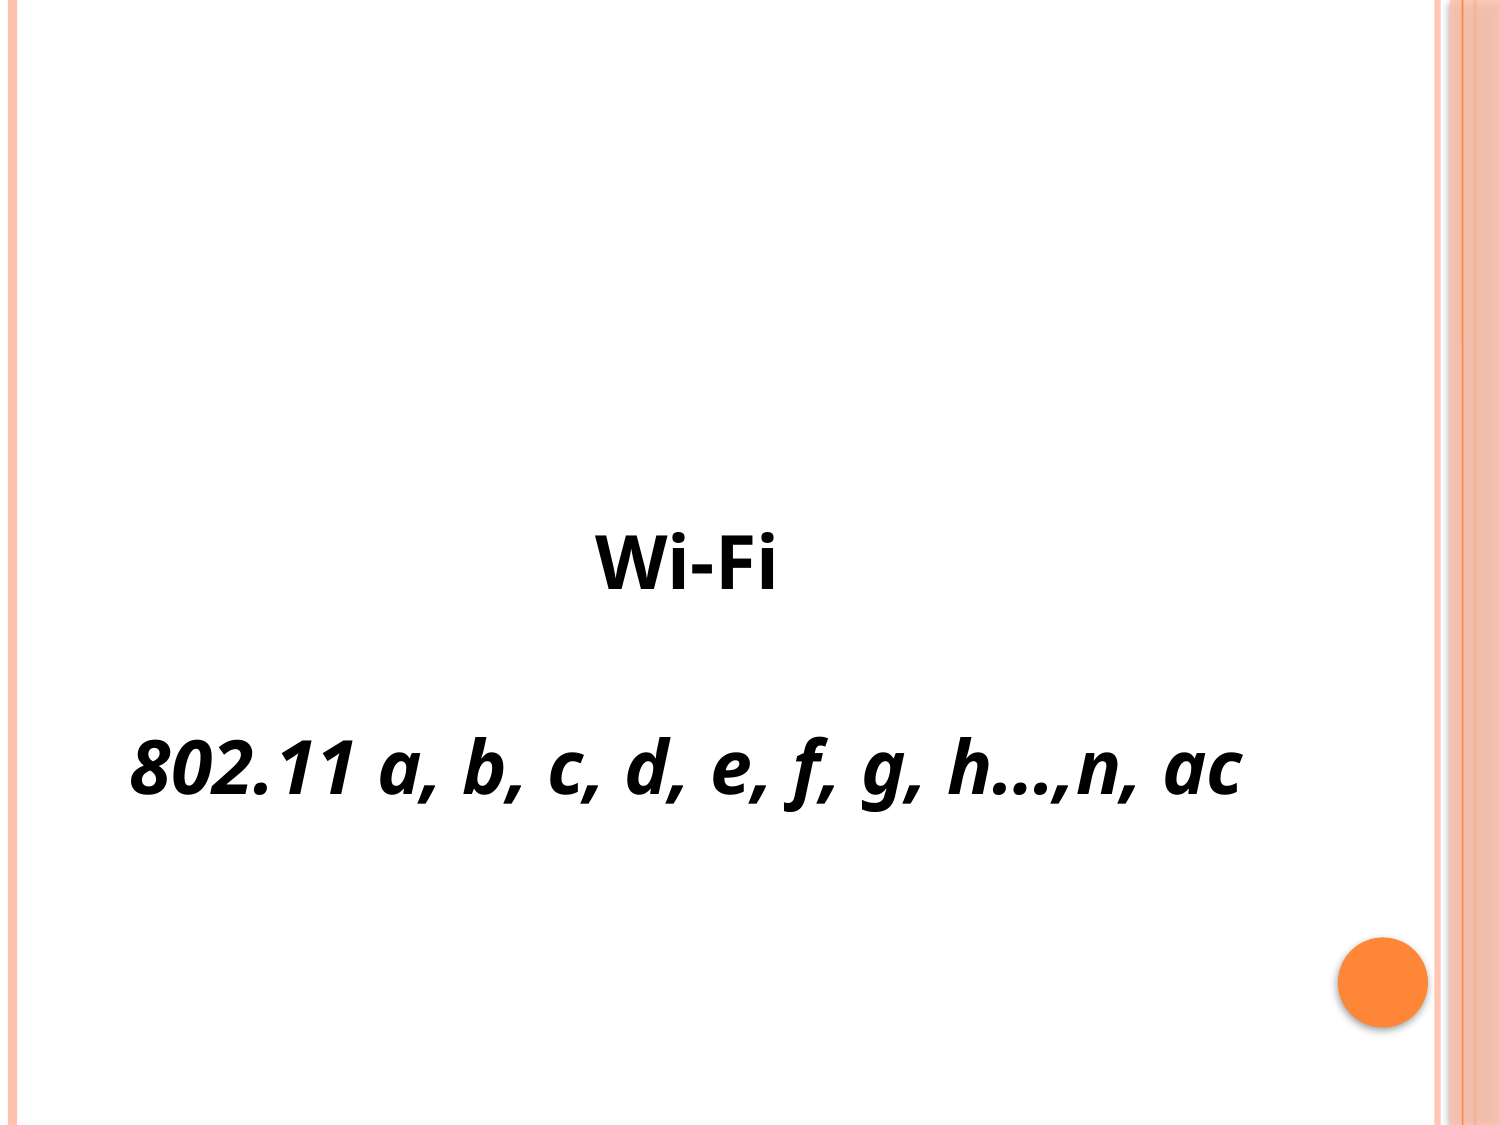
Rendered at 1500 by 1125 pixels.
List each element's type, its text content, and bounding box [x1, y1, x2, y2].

list Wi-Fi 802.11 a, b, c, d, e, f, g, h…,n, ac [75, 262, 1300, 1062]
